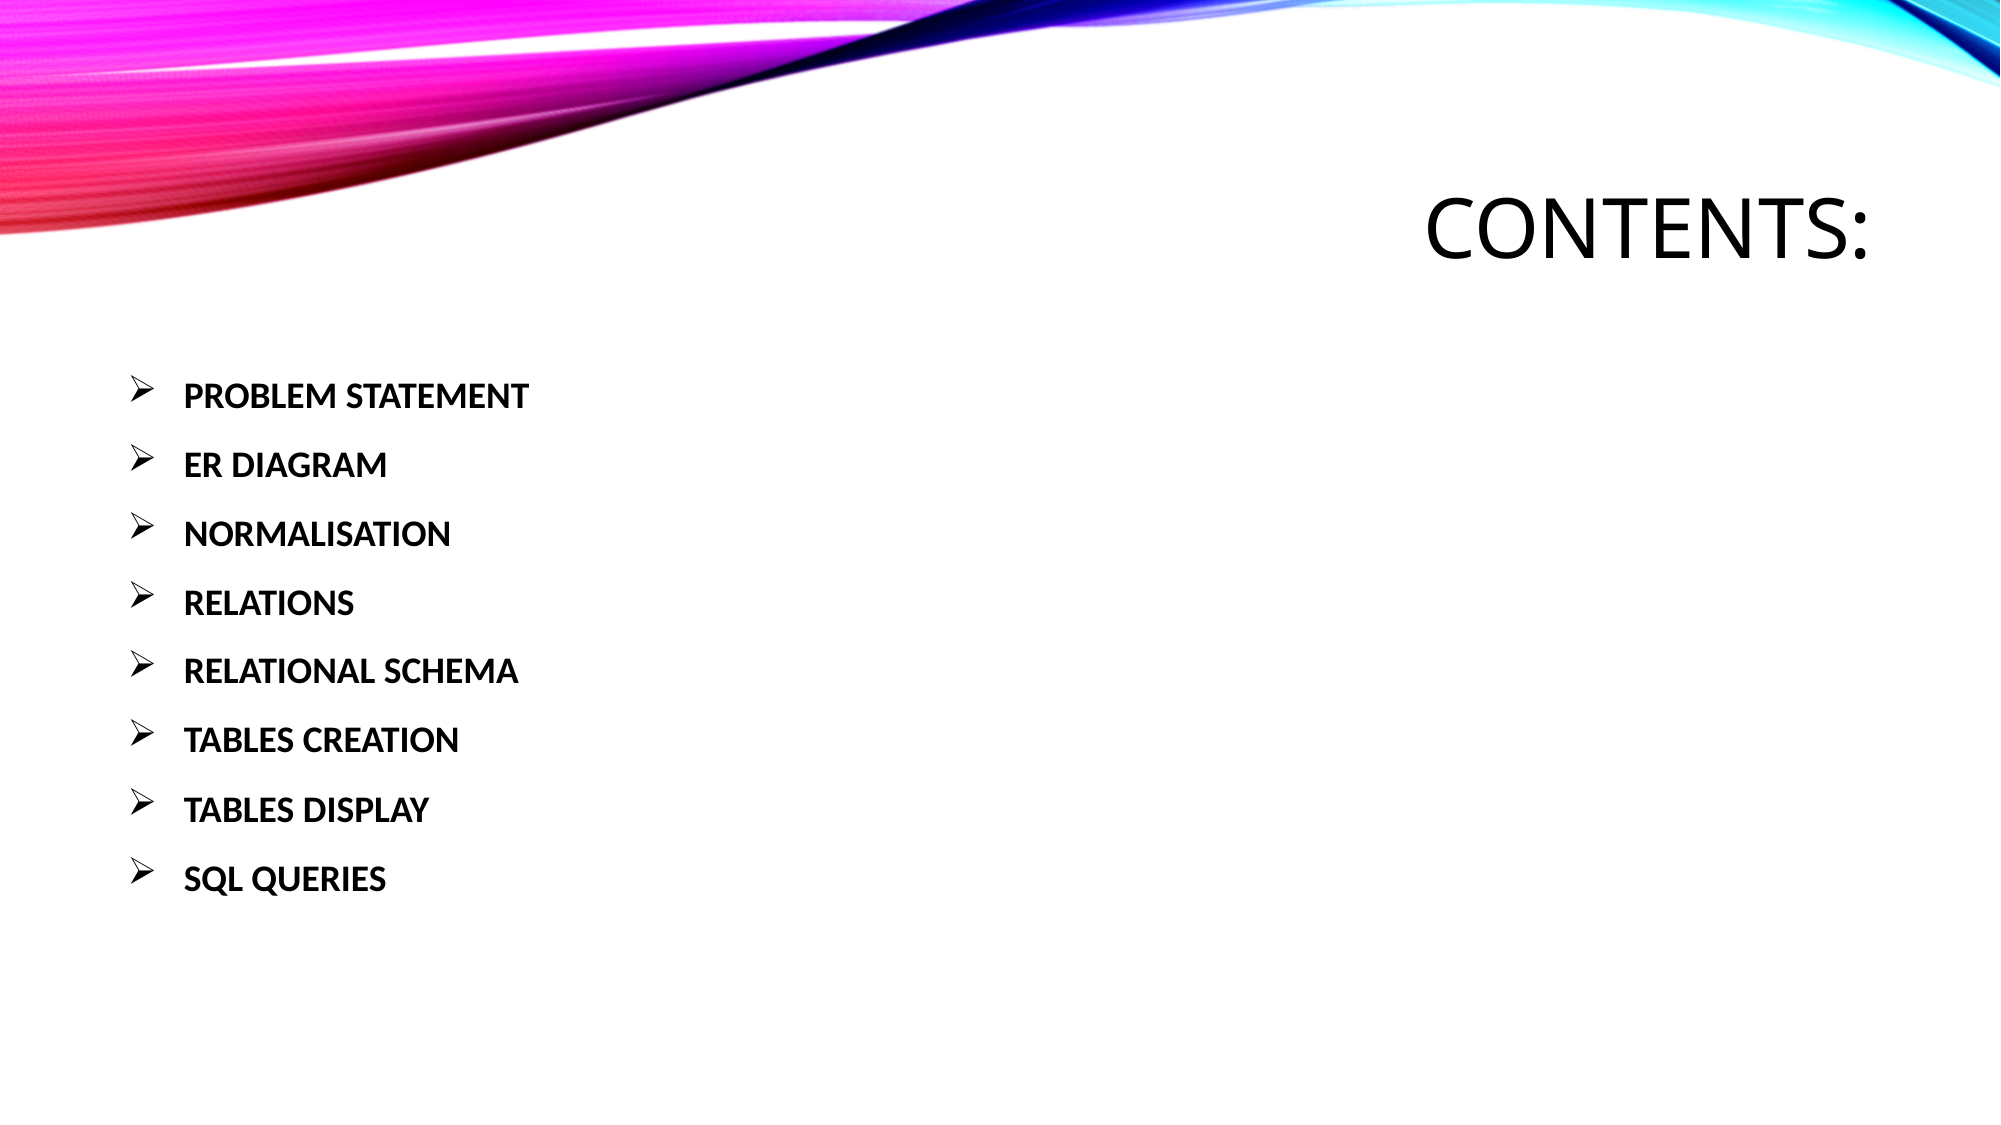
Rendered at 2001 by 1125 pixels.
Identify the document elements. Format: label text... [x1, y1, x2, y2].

title CONTENTS: [474, 125, 1888, 338]
picture [1890, 0, 2000, 75]
picture [0, 0, 2000, 237]
picture [1910, 0, 2000, 45]
list PROBLEM STATEMENT ER DIAGRAM NORMALISATION RELATIONS RELATIONAL SCHEMA TABLES CREATION TABLES DISPLAY SQL QUERIES [112, 360, 1888, 1021]
